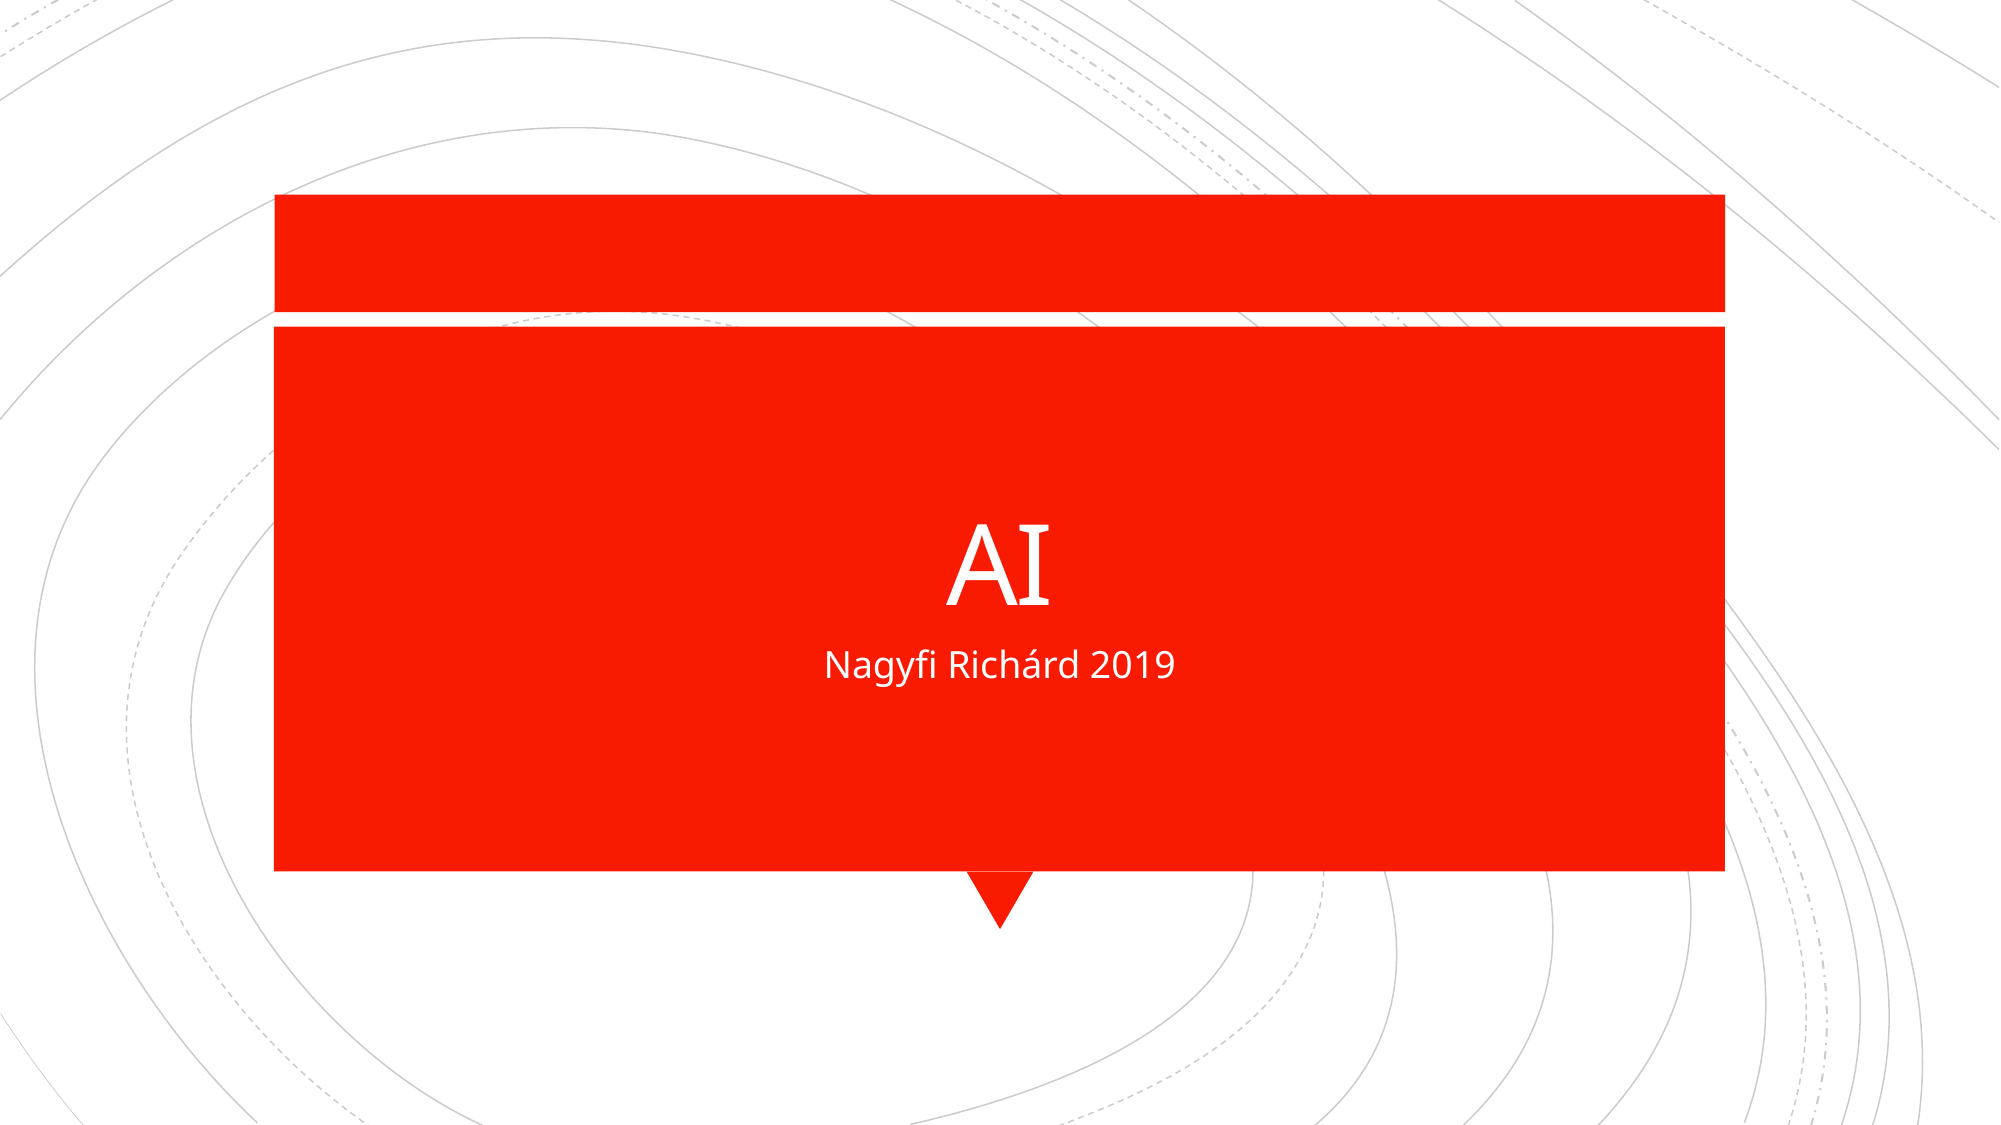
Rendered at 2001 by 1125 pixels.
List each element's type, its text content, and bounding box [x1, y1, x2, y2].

subtitle Nagyfi Richárd 2019 [288, 640, 1712, 858]
title AI [288, 340, 1713, 628]
